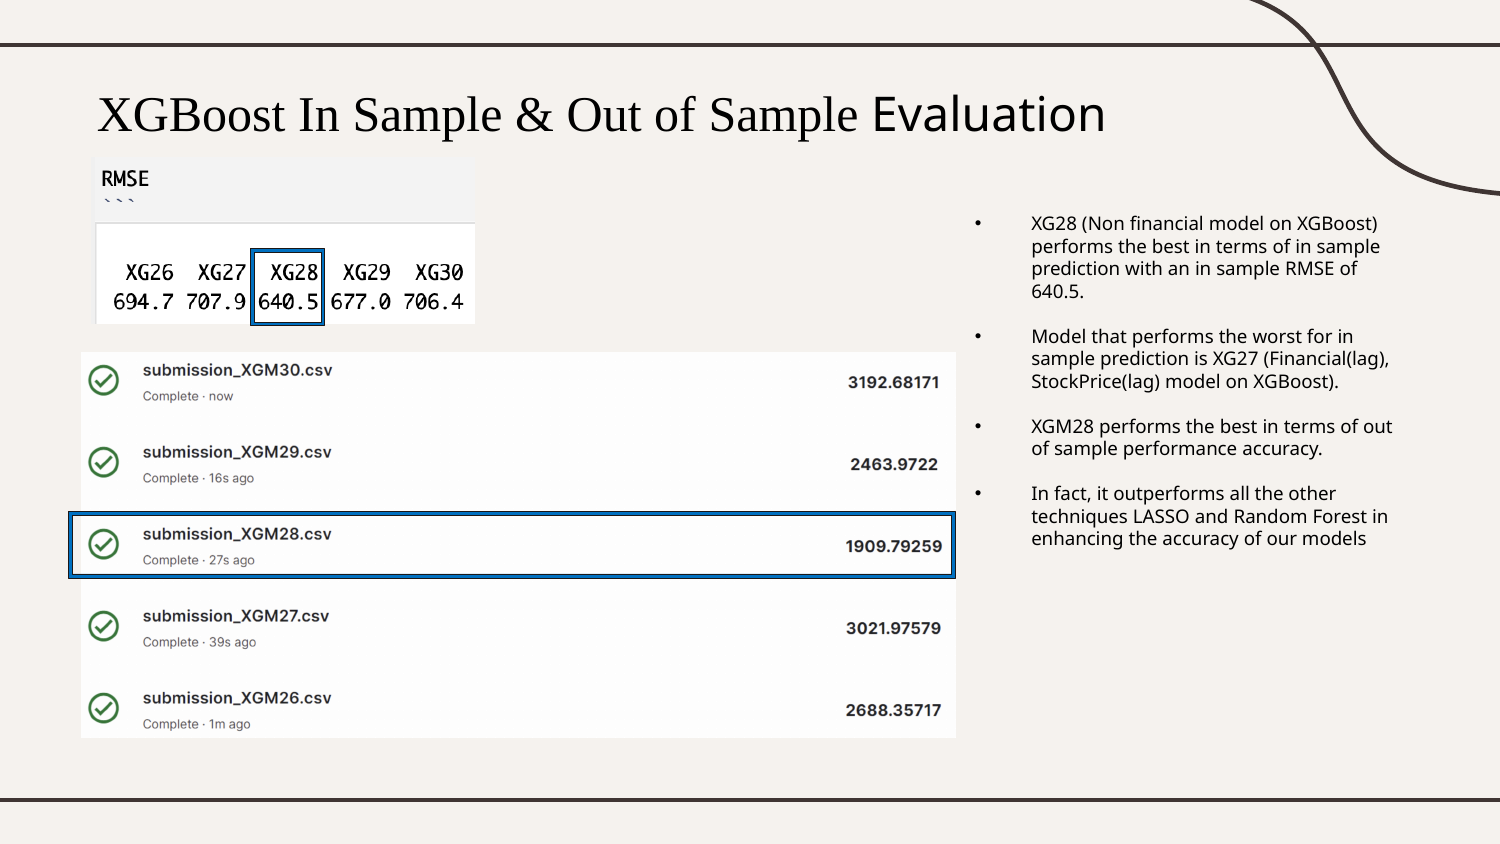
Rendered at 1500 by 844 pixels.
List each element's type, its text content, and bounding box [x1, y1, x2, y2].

picture [81, 351, 956, 738]
text_box [66, 509, 76, 580]
text_box [999, 421, 1459, 463]
picture [91, 157, 475, 324]
list XG28 (Non financial model on XGBoost) performs the best in terms of in sample prediction with an in sample RMSE of 640.5. Model that performs the worst for in sample prediction is XG27 (Financial(lag), StockPrice(lag) model on XGBoost). XGM28 performs the best in terms of out of sample performance accuracy. In fact, it outperforms all the other techniques LASSO and Random Forest in enhancing the accuracy of our models [941, 196, 1426, 738]
title XGBoost In Sample & Out of Sample Evaluation [81, 66, 1130, 179]
